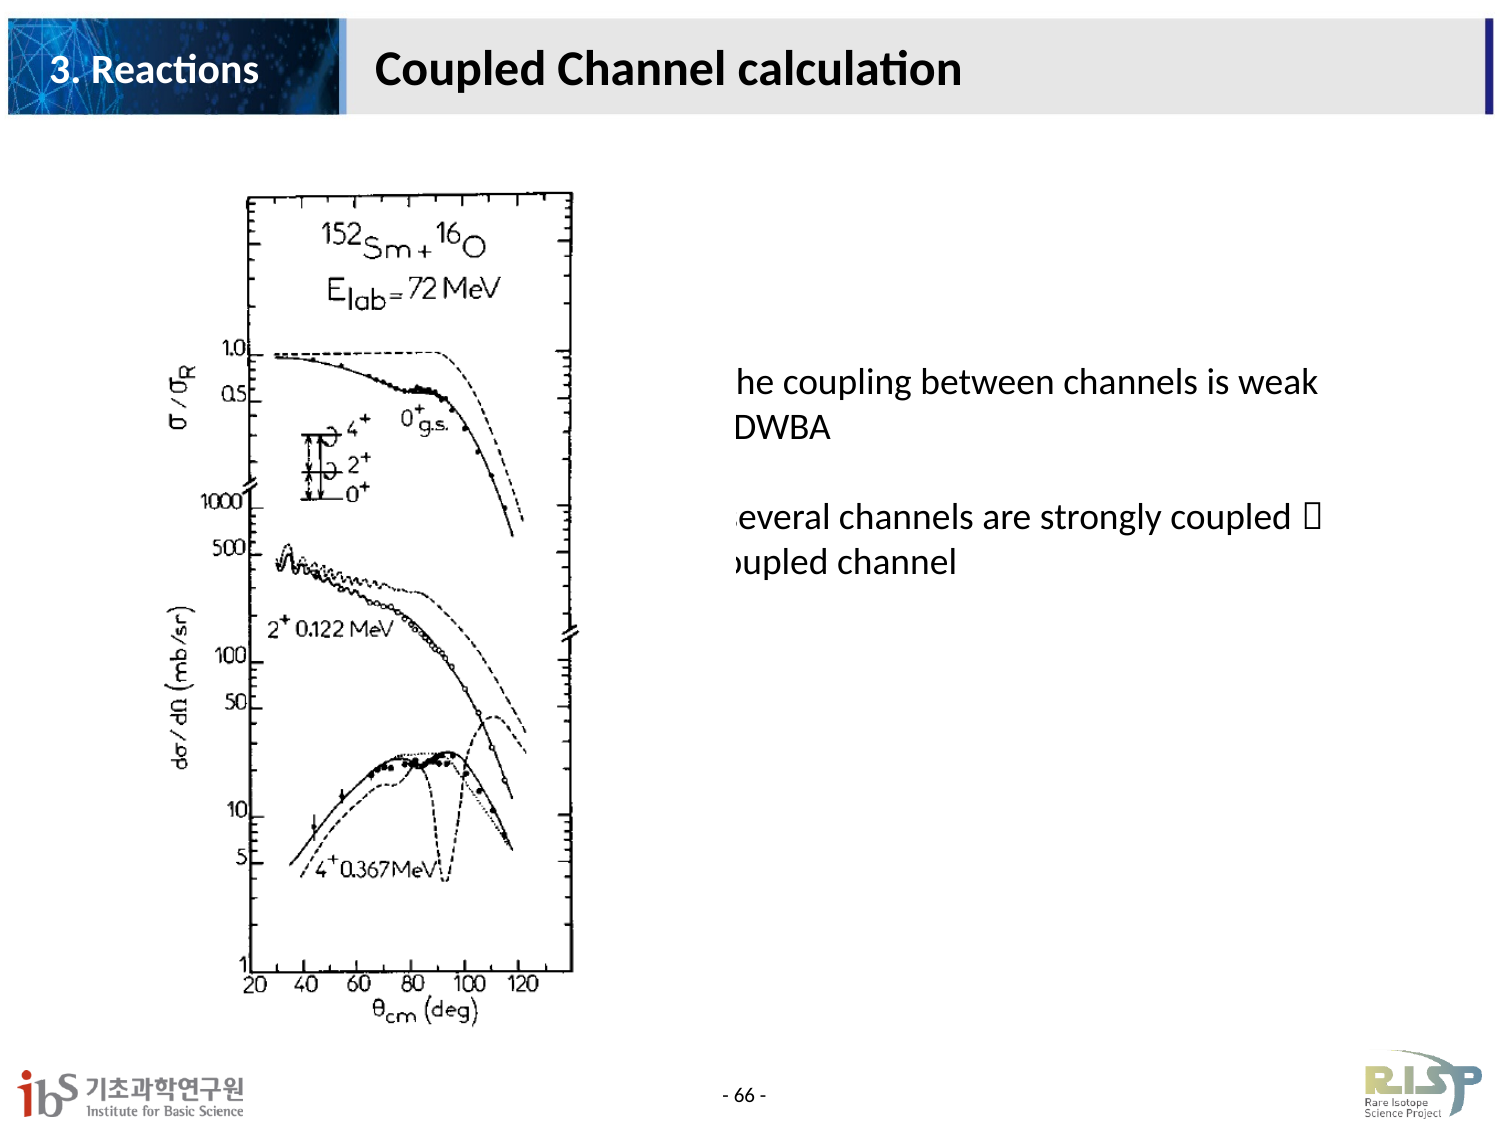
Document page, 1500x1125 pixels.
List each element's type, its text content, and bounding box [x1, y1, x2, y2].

picture [2, 10, 1500, 130]
picture [86, 172, 736, 1032]
text_box If the coupling between channels is weak  DWBA If several channels are strongly coupled  Coupled channel [736, 349, 1388, 635]
picture [1364, 1049, 1482, 1119]
picture [17, 1070, 243, 1117]
